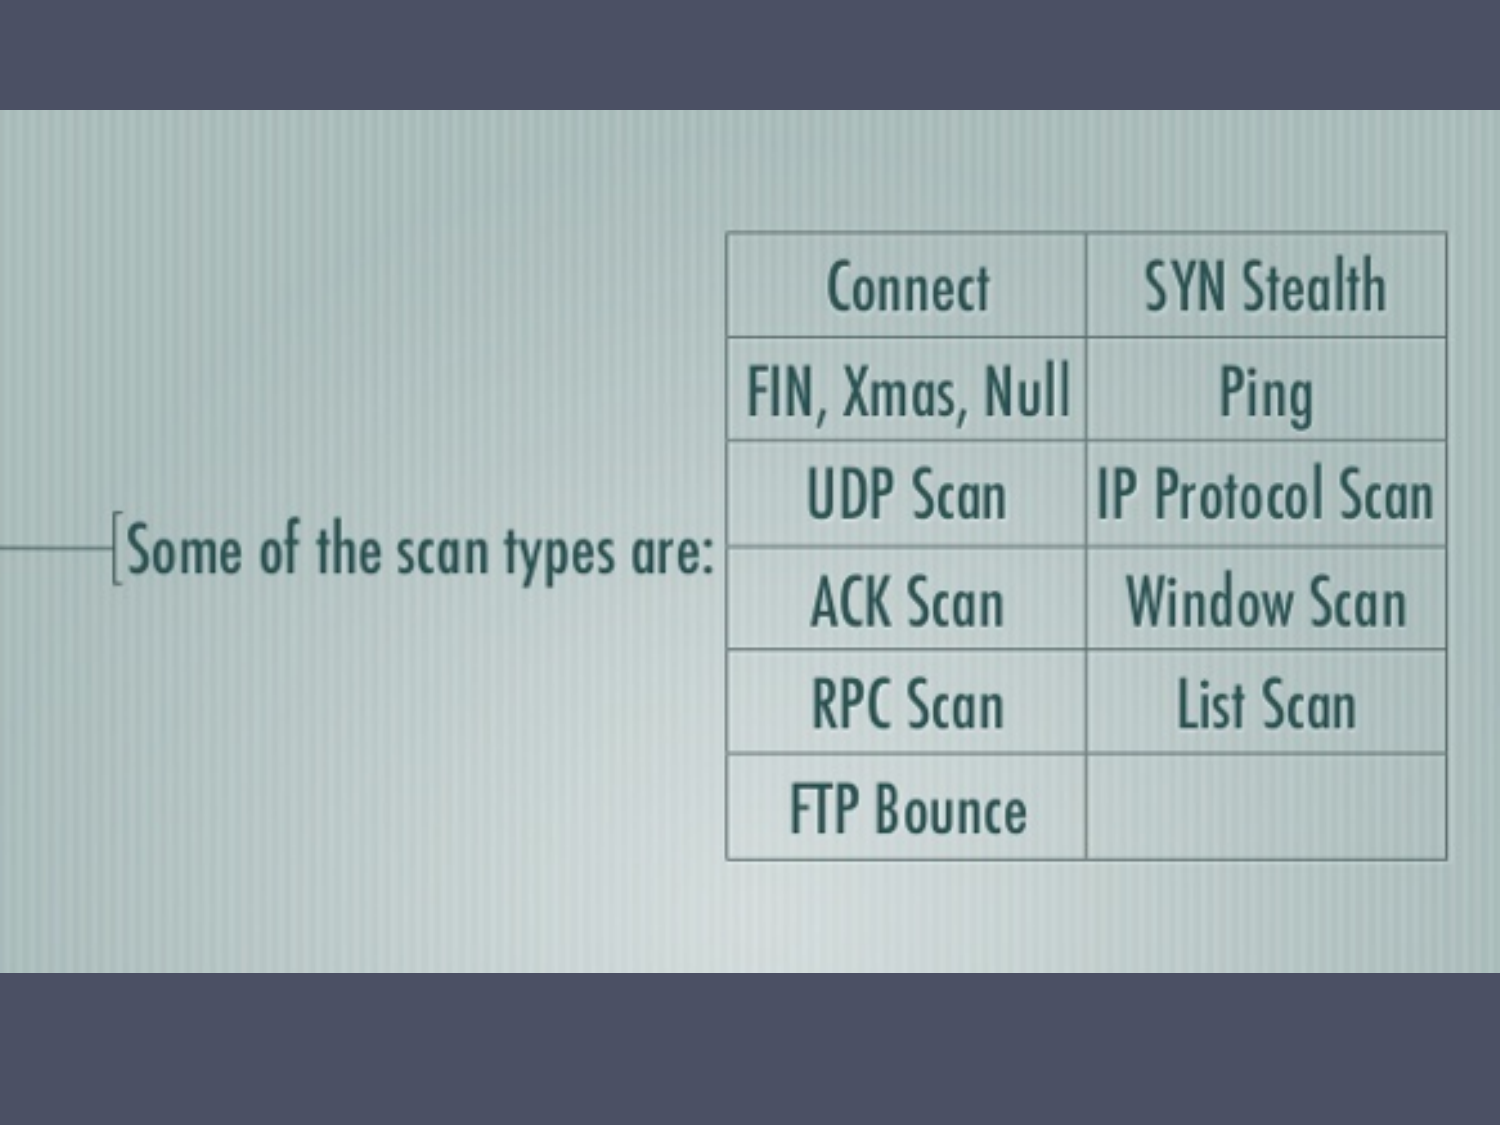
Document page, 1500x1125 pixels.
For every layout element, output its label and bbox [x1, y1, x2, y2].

picture [0, 110, 1500, 974]
